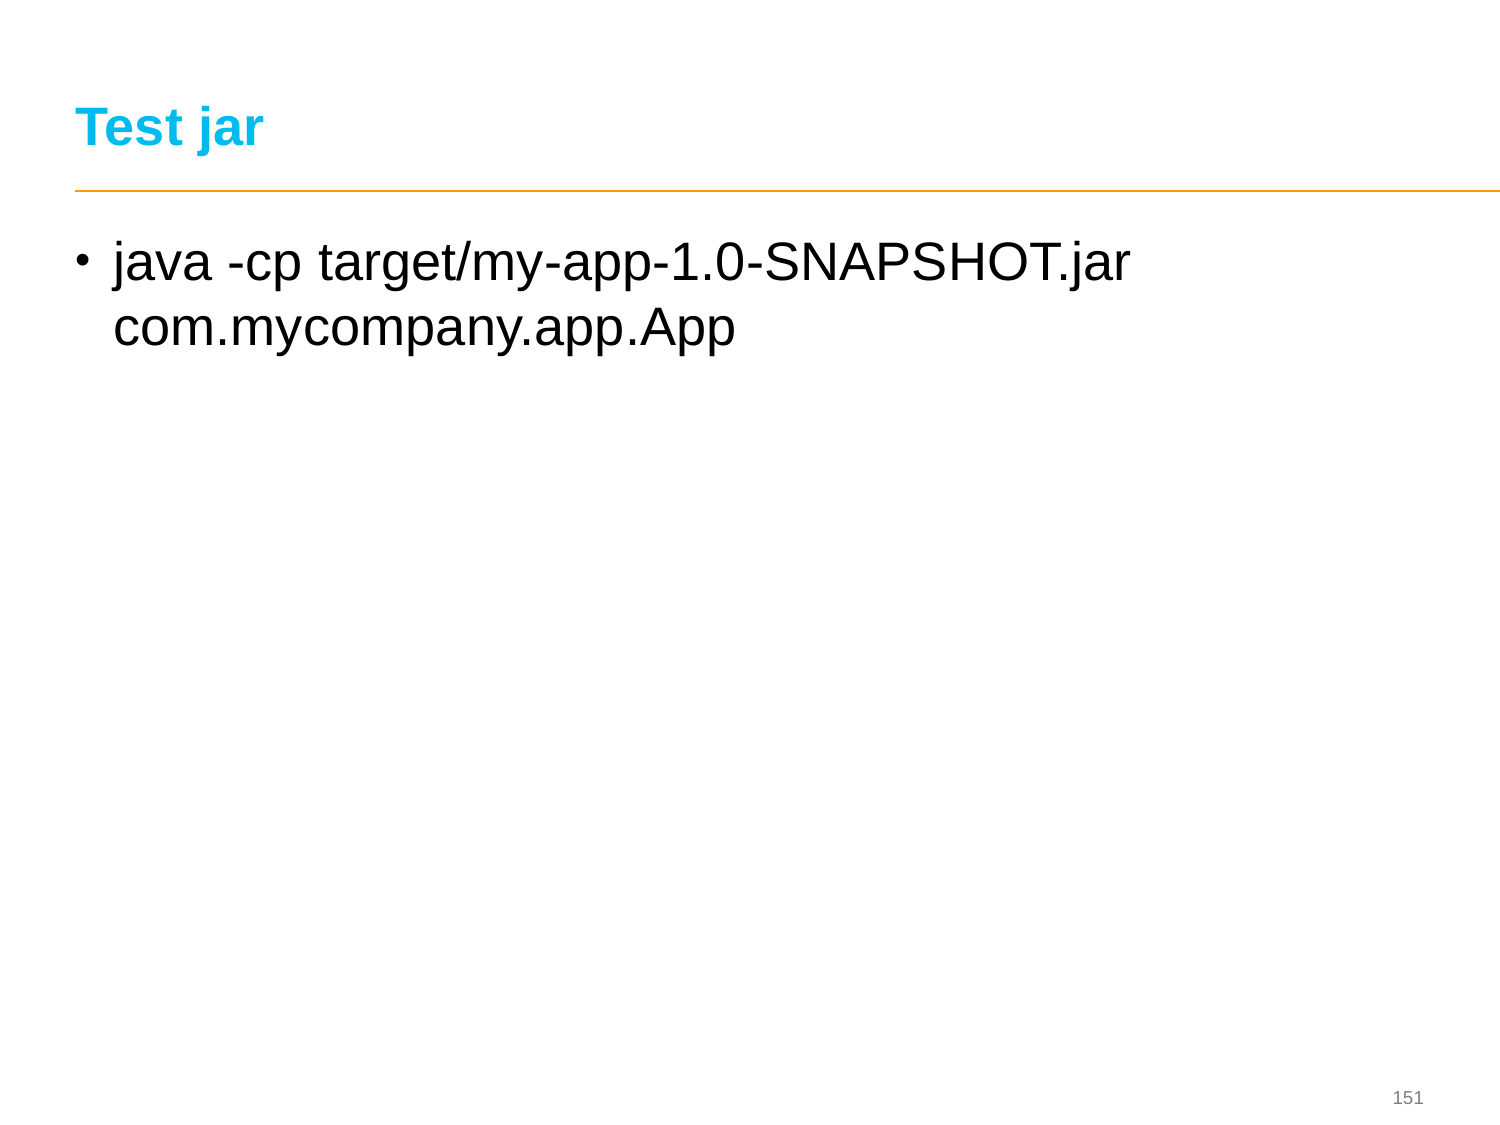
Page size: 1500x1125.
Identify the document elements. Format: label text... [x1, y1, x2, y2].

title Test jar [75, 27, 1422, 157]
list java -cp target/my-app-1.0-SNAPSHOT.jar com.mycompany.app.App [75, 226, 1425, 1018]
